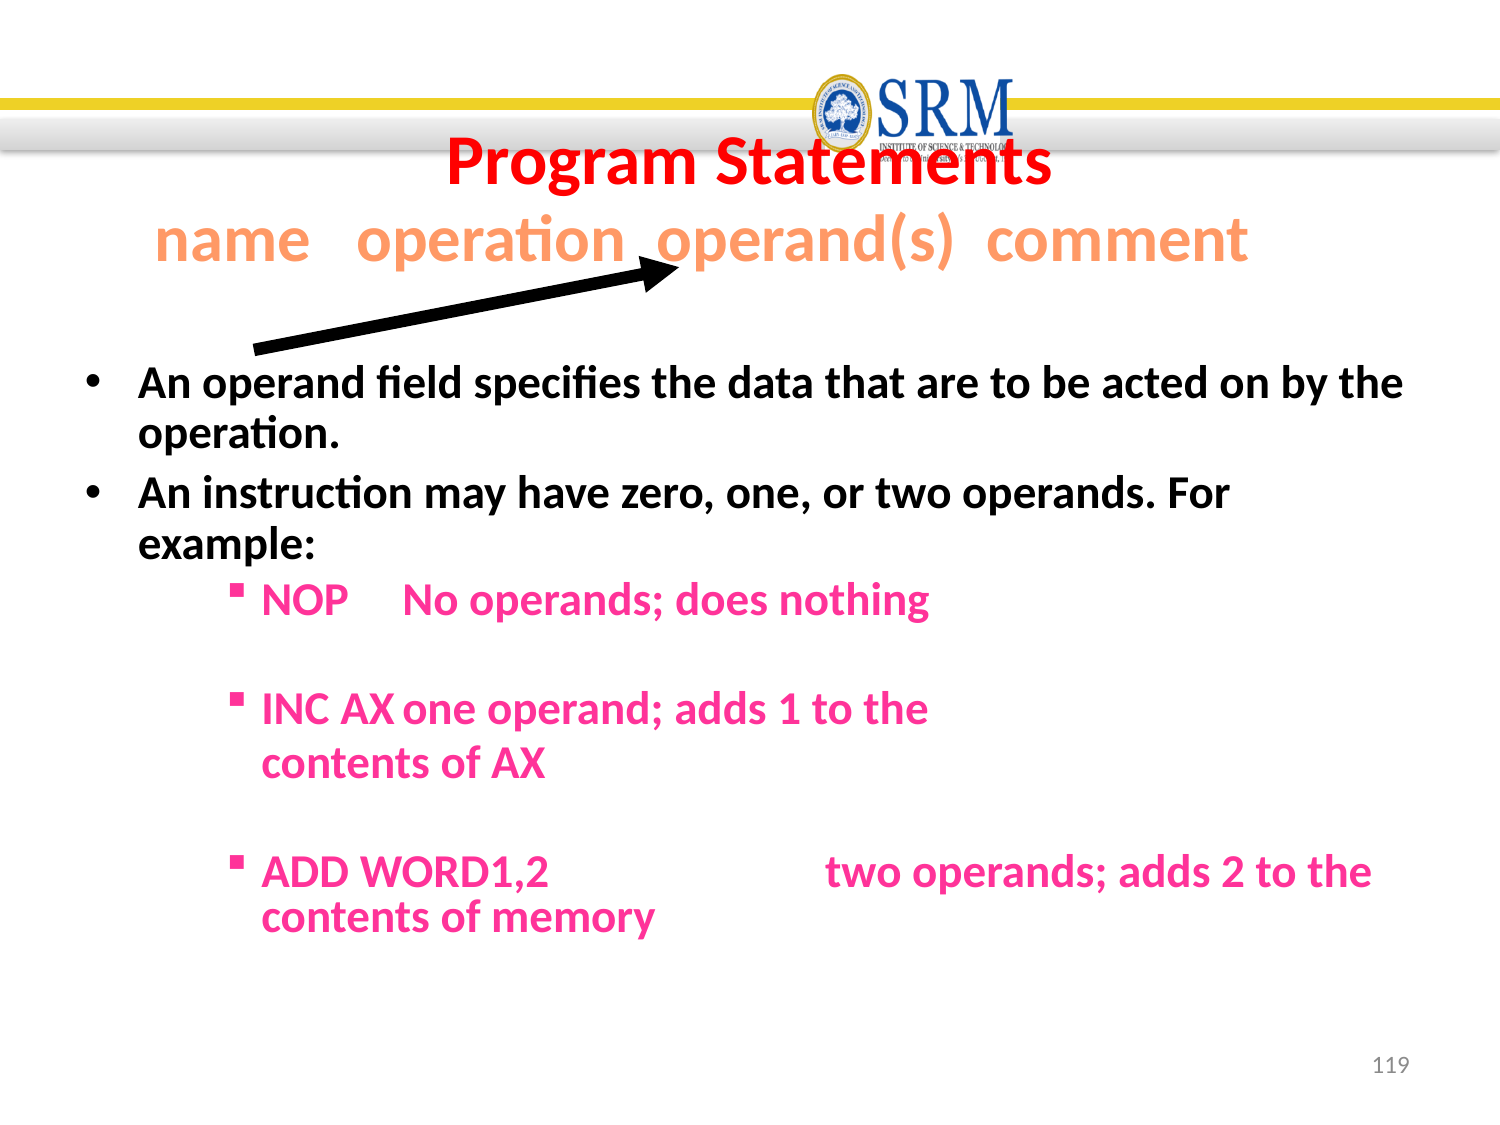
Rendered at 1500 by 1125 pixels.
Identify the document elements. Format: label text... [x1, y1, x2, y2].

text_box [253, 263, 680, 351]
list An operand field specifies the data that are to be acted on by the operation. An instruction may have zero, one, or two operands. For example: NOP No operands; does nothing INC AX one operand; adds 1 to the contents of AX ADD WORD1,2 two operands; adds 2 to the contents of memory [70, 350, 1447, 953]
title Program Statements [75, 19, 1425, 207]
slide_number 119 [1074, 1024, 1425, 1103]
text_box name operation operand(s) comment [140, 187, 1267, 283]
